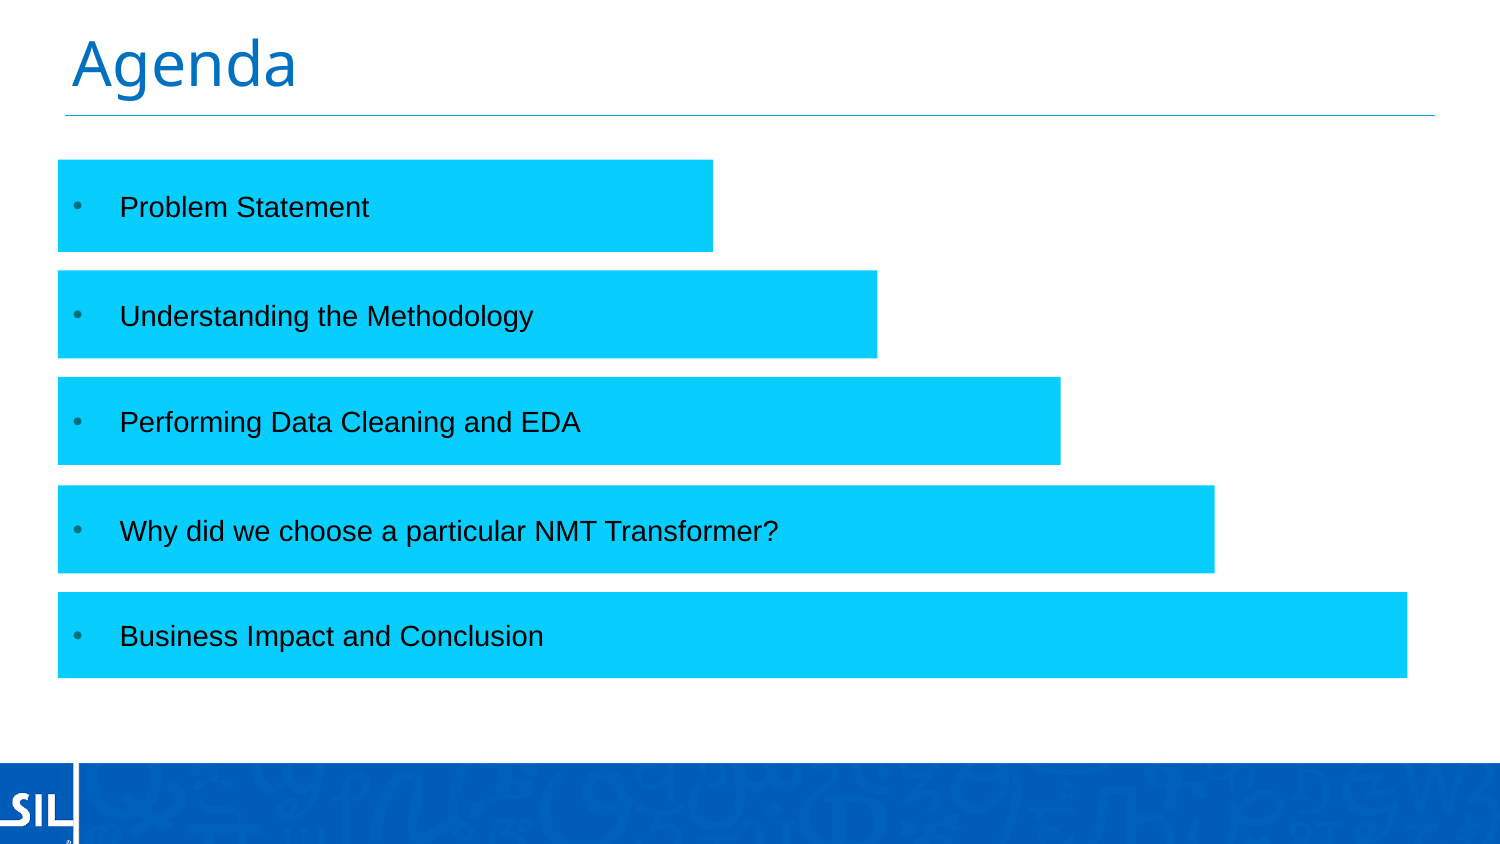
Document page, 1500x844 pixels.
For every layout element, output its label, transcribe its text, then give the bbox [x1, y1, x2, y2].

list [45, 104, 1408, 728]
text_box Performing Data Cleaning and EDA [56, 375, 1063, 467]
title Agenda [57, 8, 1428, 103]
text_box Why did we choose a particular NMT Transformer? [56, 483, 1217, 575]
text_box Business Impact and Conclusion [56, 590, 1409, 680]
picture [0, 763, 1500, 844]
text_box Understanding the Methodology [56, 268, 879, 360]
text_box Problem Statement [56, 158, 715, 254]
